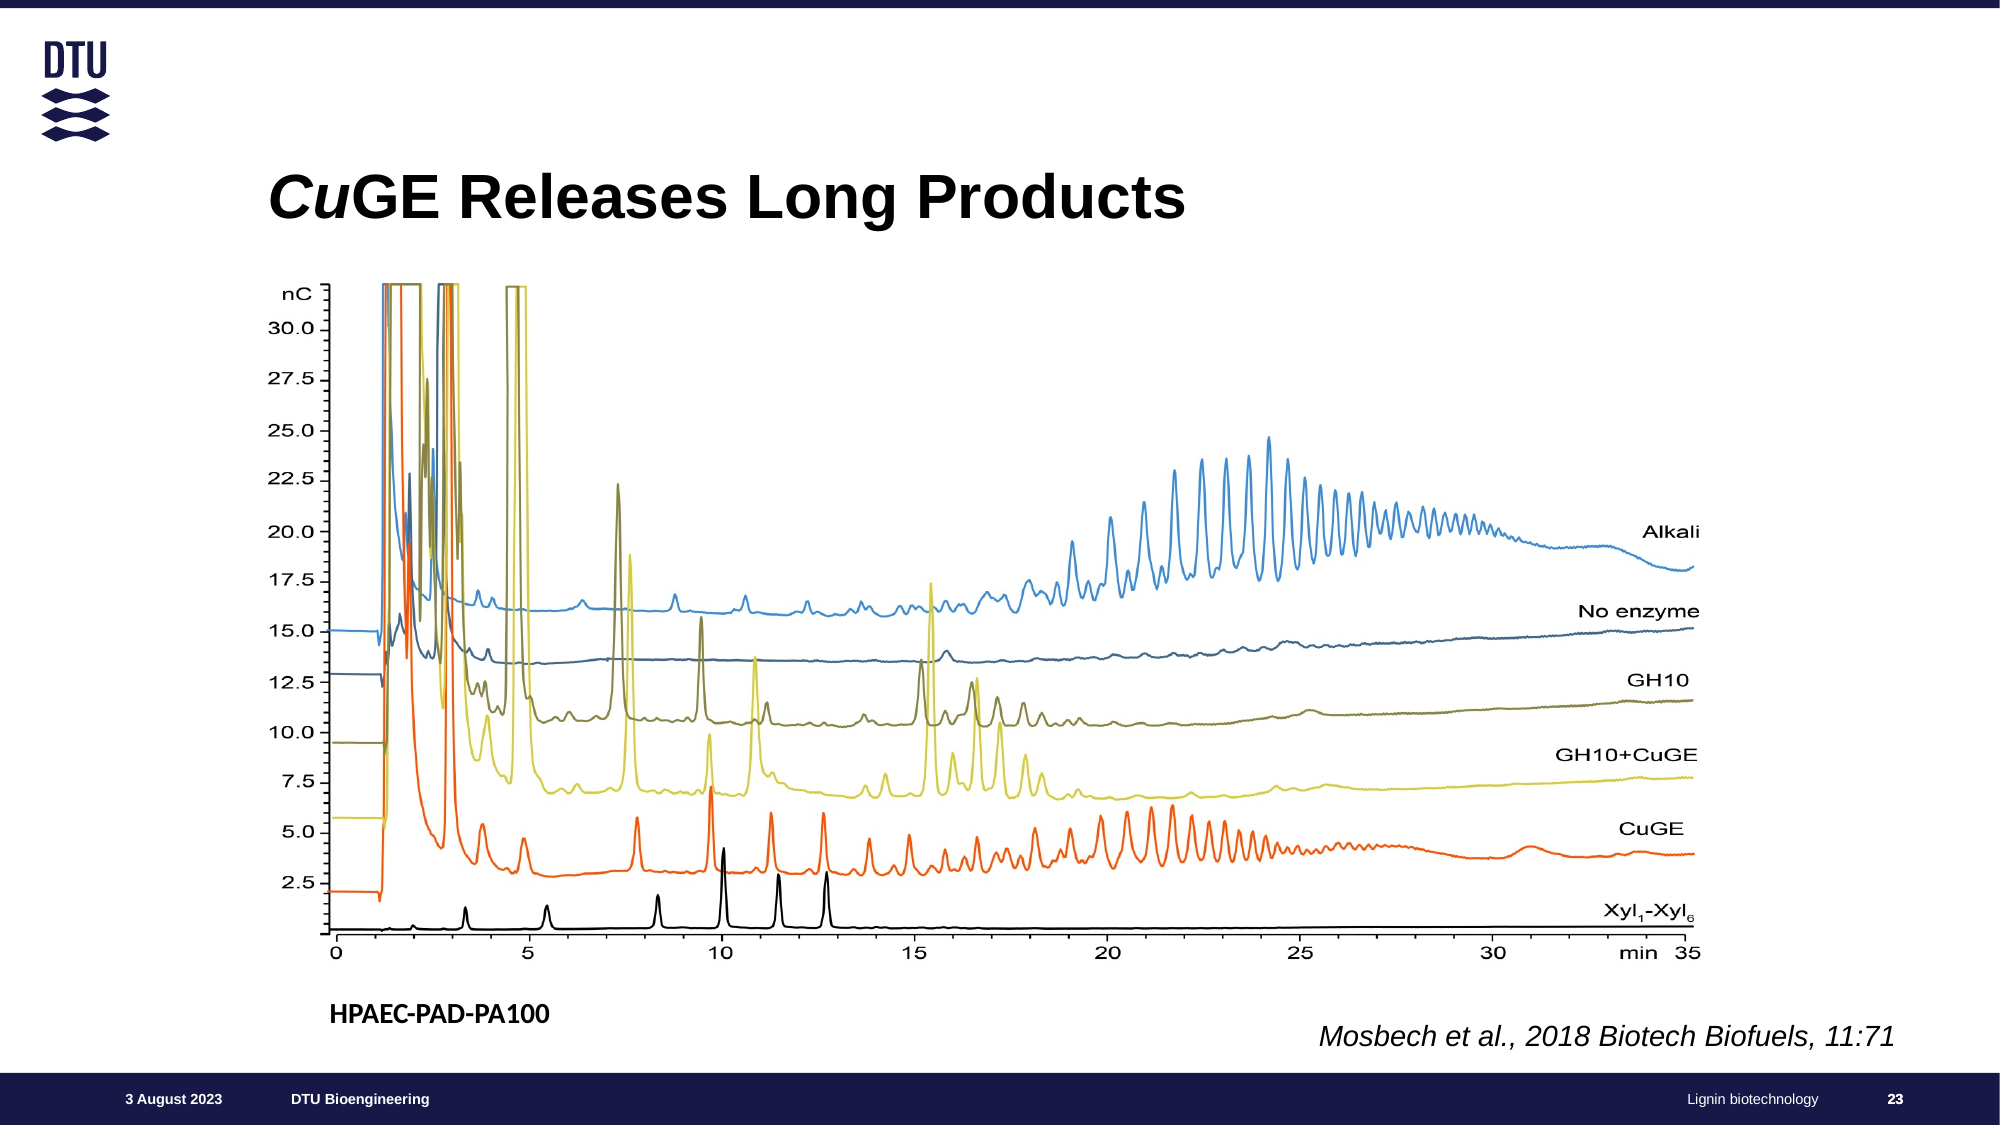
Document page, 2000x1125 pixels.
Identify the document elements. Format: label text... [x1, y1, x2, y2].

text_box 23 [1887, 1072, 1959, 1125]
picture [267, 283, 1702, 965]
text_box HPAEC-PAD-PA100 [314, 986, 622, 1037]
title CuGE Releases Long Products [267, 71, 1796, 231]
text_box Mosbech et al., 2018 Biotech Biofuels, 11:71 [1318, 1016, 1981, 1052]
